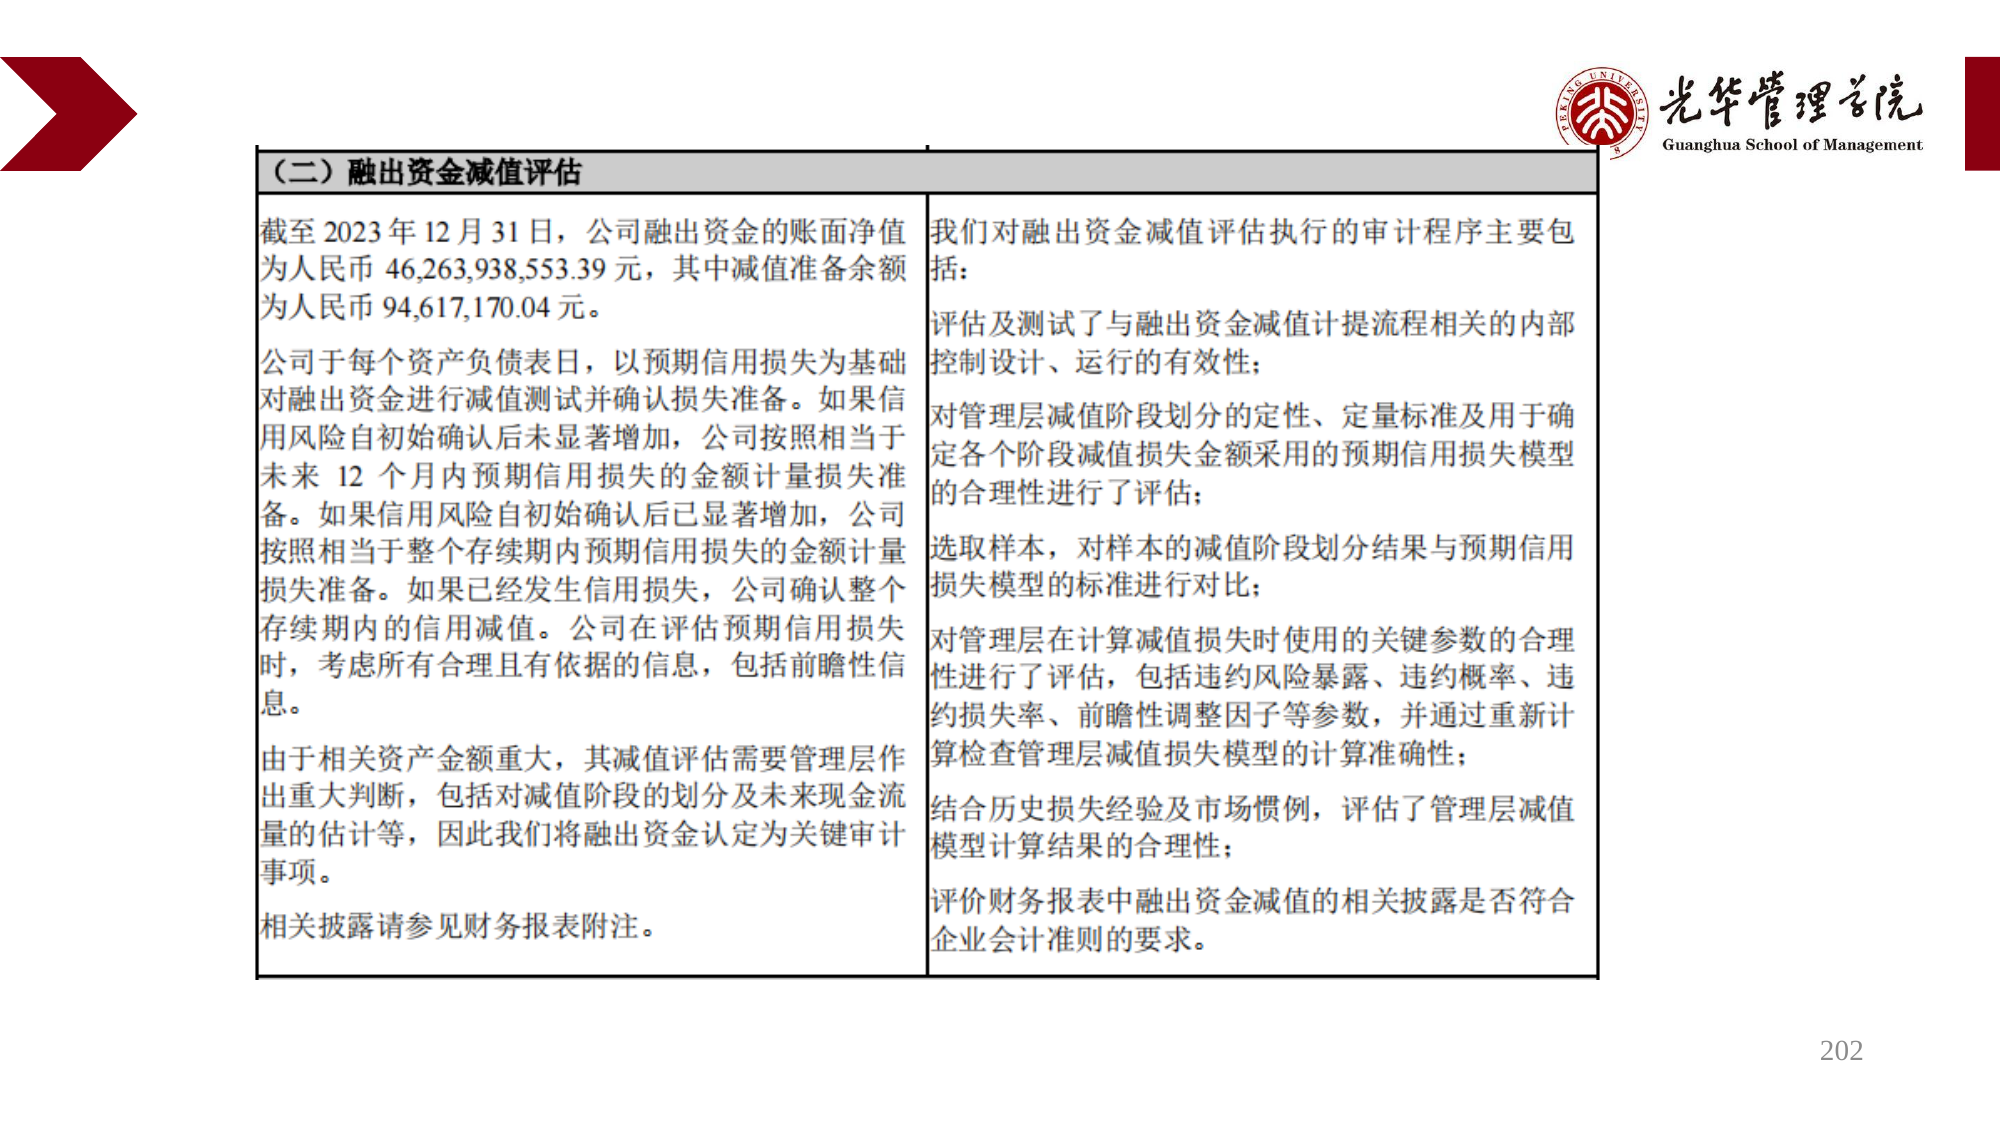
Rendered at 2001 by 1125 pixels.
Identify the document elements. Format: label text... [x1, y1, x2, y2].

picture [239, 27, 1965, 980]
slide_number 202 [1429, 1018, 1880, 1079]
